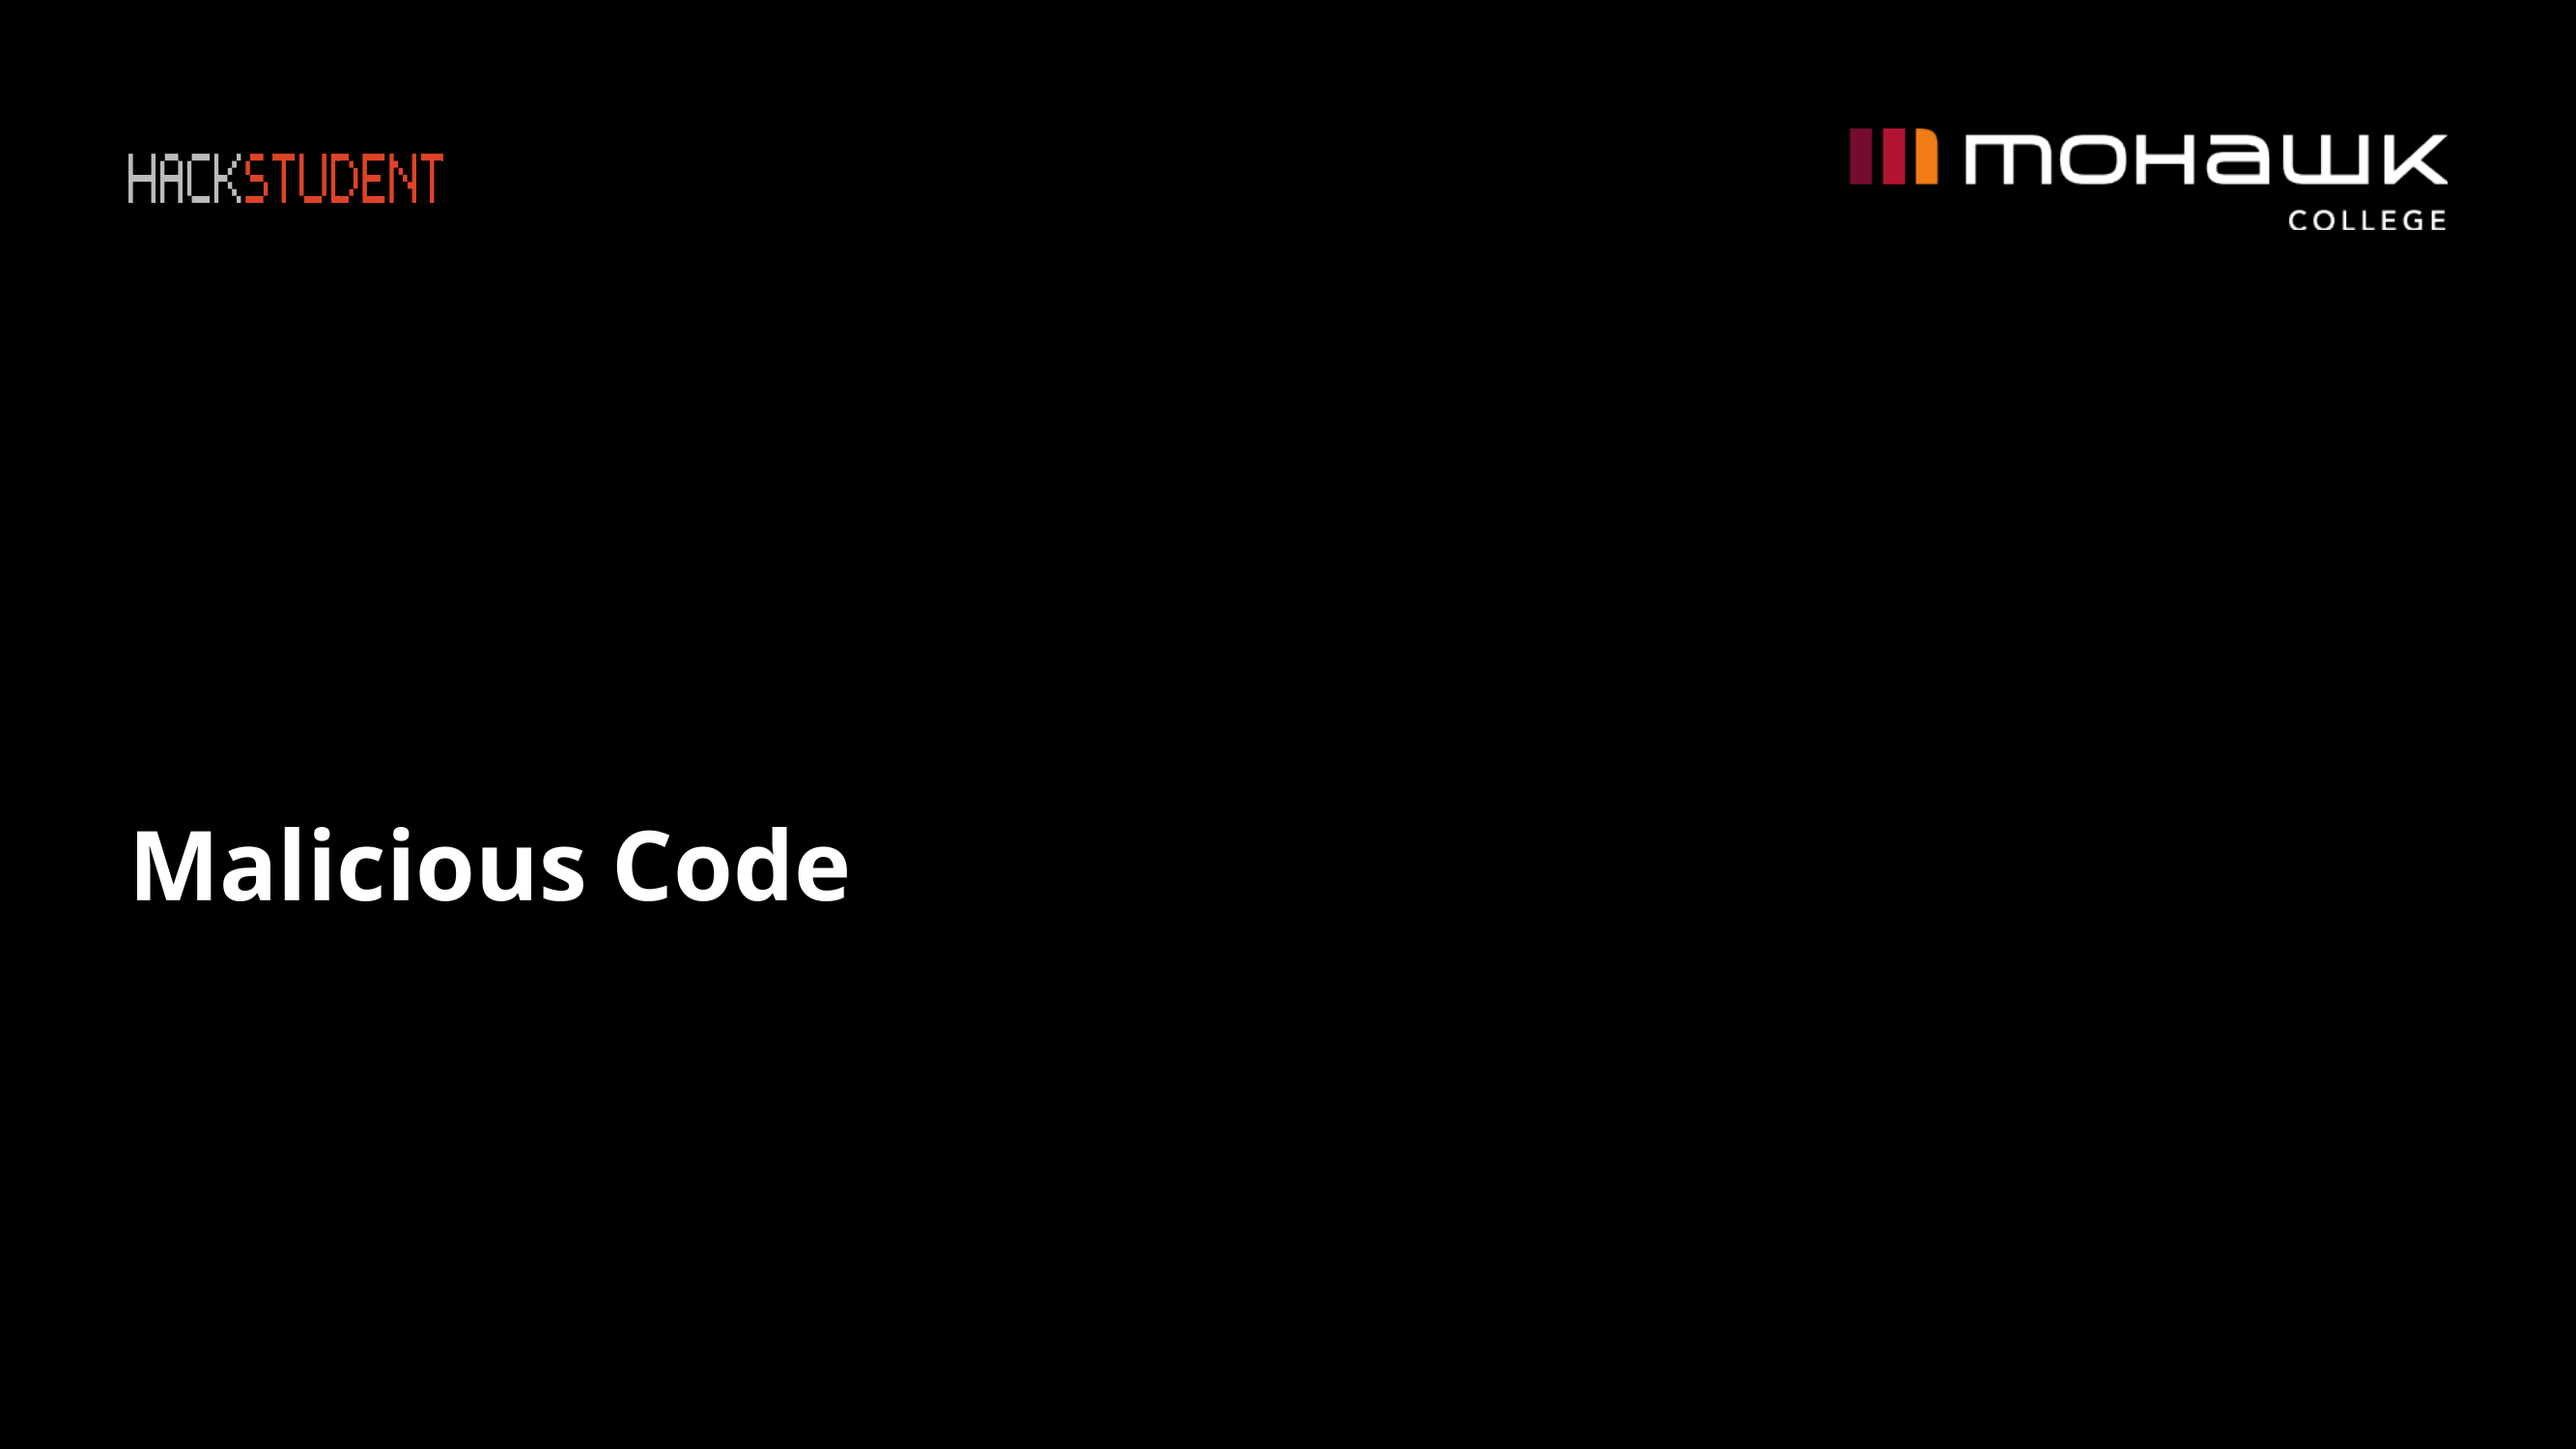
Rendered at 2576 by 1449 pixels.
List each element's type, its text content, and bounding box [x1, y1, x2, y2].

title Malicious Code [128, 632, 1661, 921]
picture [128, 154, 443, 203]
